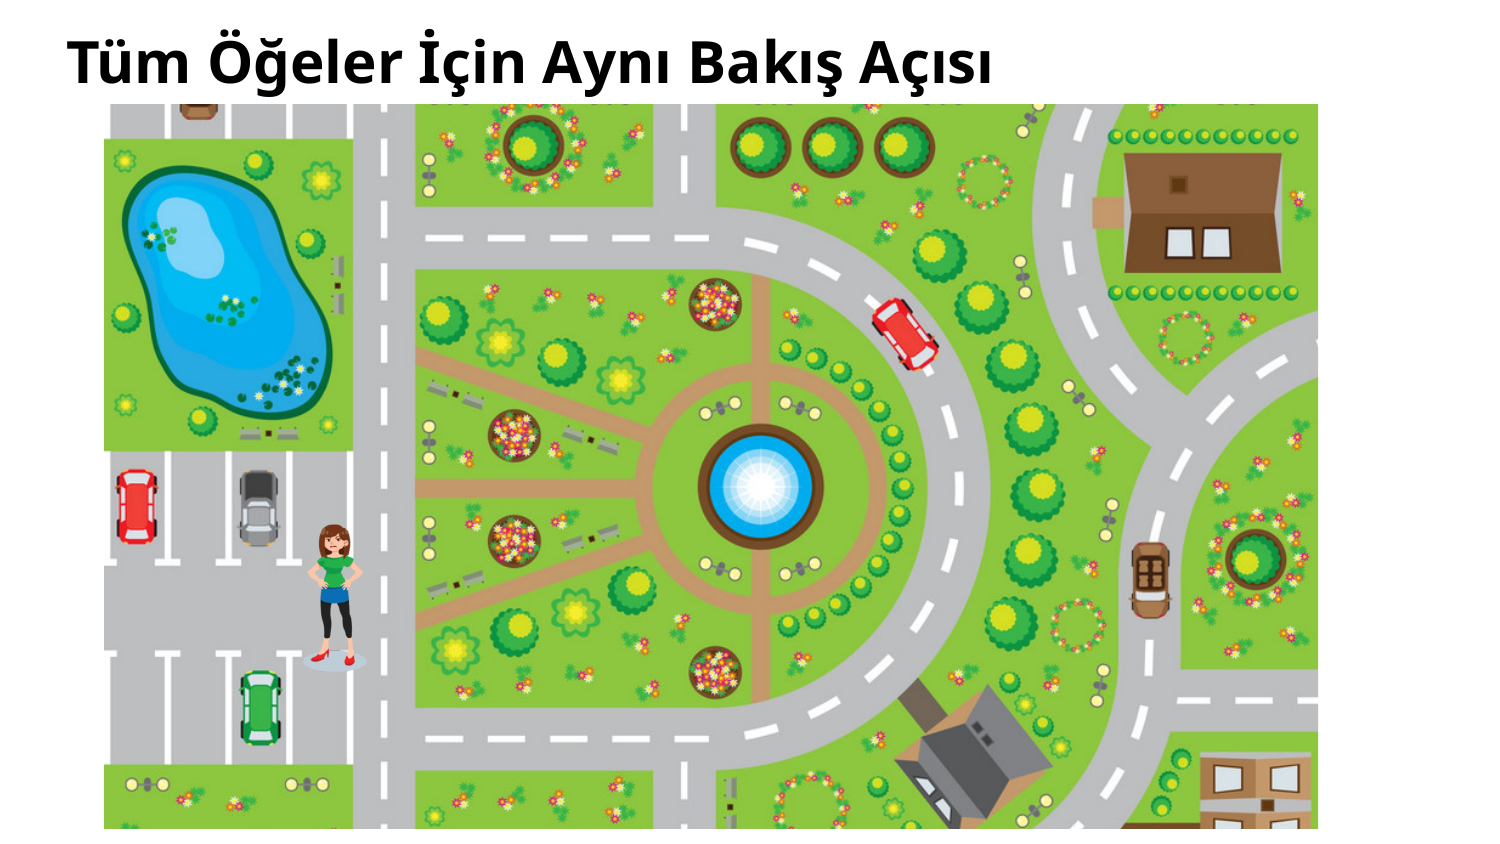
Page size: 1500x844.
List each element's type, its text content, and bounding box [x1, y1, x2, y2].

picture [103, 104, 1319, 829]
title Tüm Öğeler İçin Aynı Bakış Açısı [51, 10, 1449, 105]
